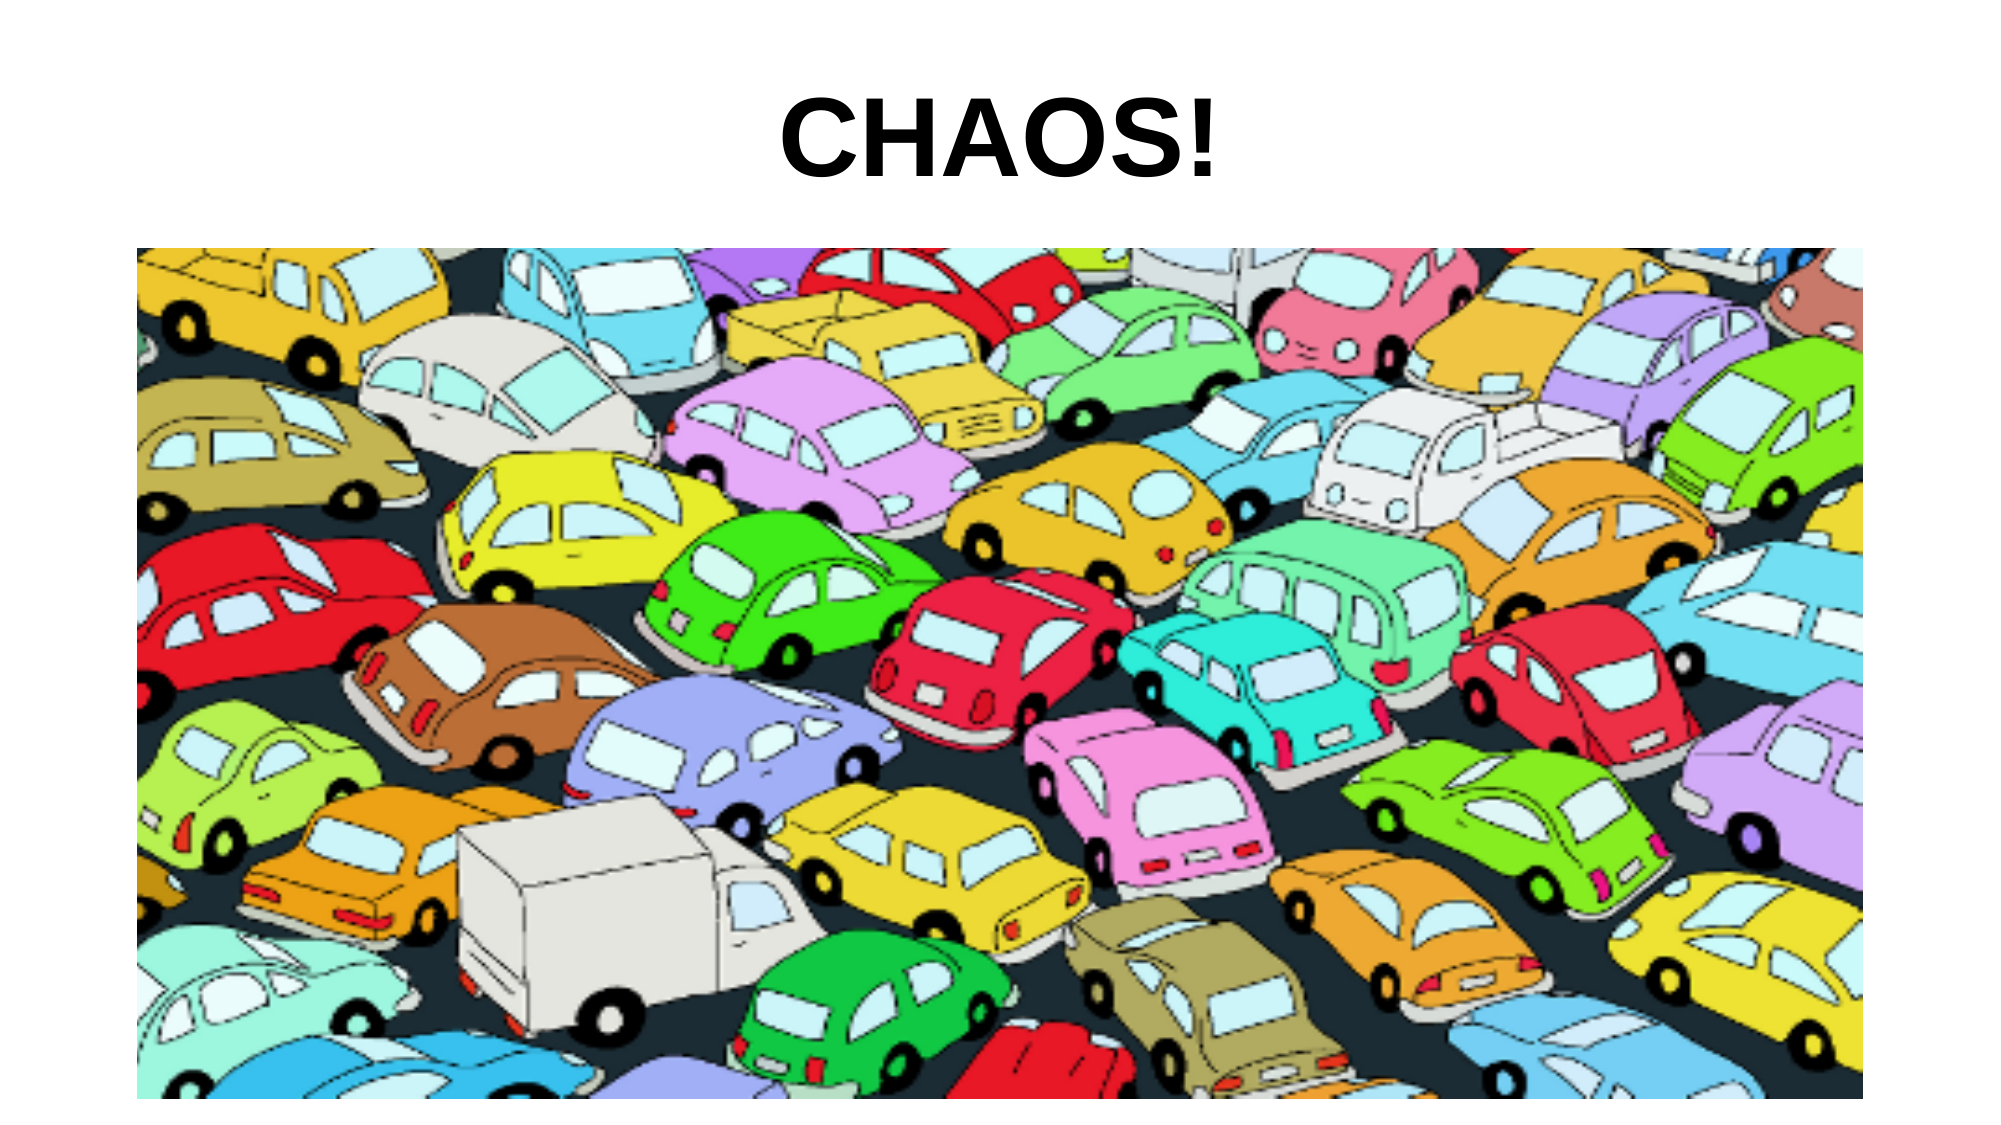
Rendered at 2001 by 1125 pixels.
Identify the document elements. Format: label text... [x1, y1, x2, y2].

title CHAOS! [137, 31, 1863, 248]
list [137, 248, 1863, 1099]
